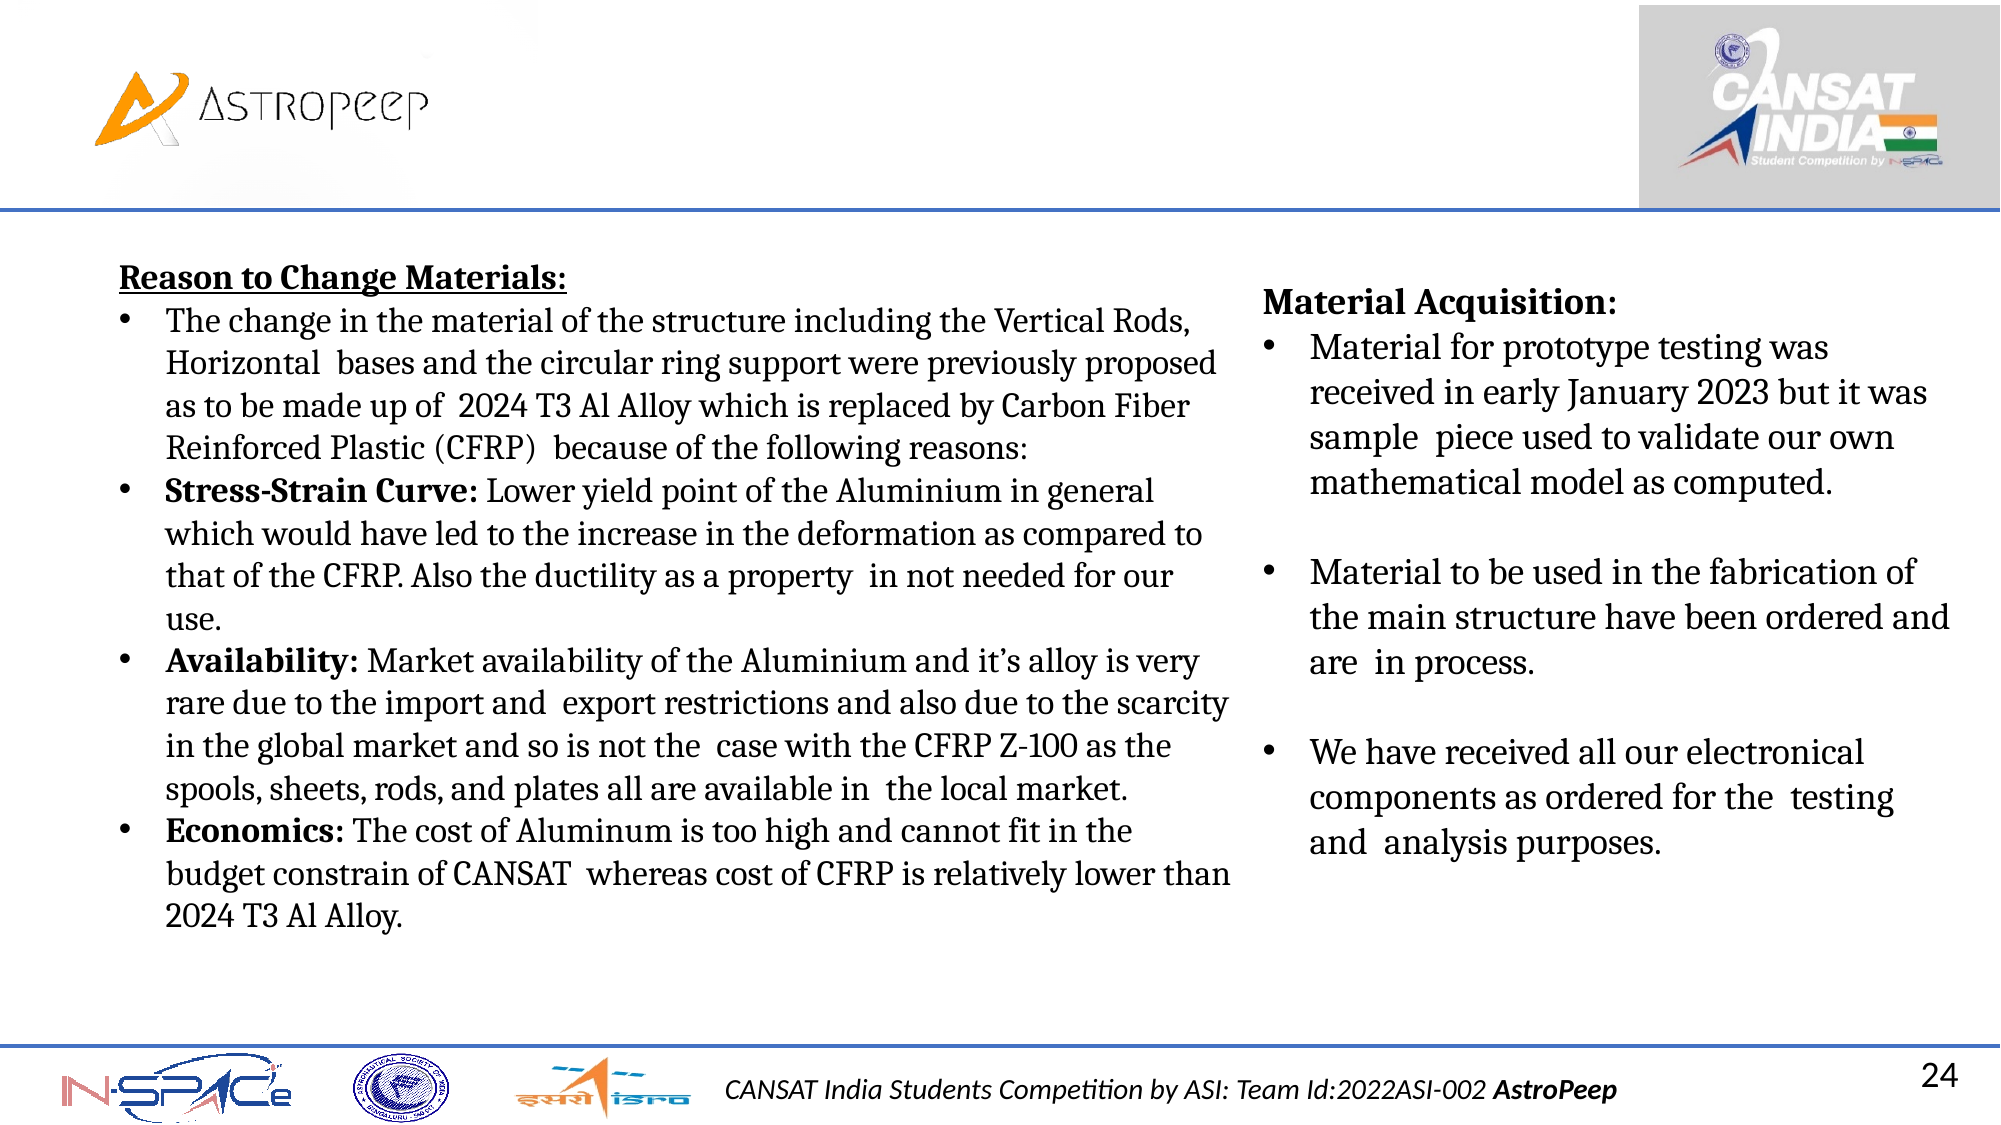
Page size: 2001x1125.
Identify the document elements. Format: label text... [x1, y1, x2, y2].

picture [507, 1051, 703, 1124]
slide_number 24 [1523, 1042, 1974, 1103]
picture [18, 0, 538, 206]
text_box Material Acquisition: Material for prototype testing was received in early January 2023 but it was sample piece used to validate our own mathematical model as computed. Material to be used in the fabrication of the main structure have been ordered and are in process. We have received all our electronical components as ordered for the testing and analysis purposes. [1248, 224, 1974, 870]
picture [352, 1051, 450, 1124]
picture [59, 1052, 295, 1125]
picture [1639, 5, 2000, 208]
text_box Reason to Change Materials: The change in the material of the structure including the Vertical Rods, Horizontal bases and the circular ring support were previously proposed as to be made up of 2024 T3 Al Alloy which is replaced by Carbon Fiber Reinforced Plastic (CFRP) because of the following reasons: Stress-Strain Curve: Lower yield point of the Aluminium in general which would have led to the increase in the deformation as compared to that of the CFRP. Also the ductility as a property in not needed for our use. Availability: Market availability of the Aluminium and it’s alloy is very rare due to the import and export restrictions and also due to the scarcity in the global market and so is not the case with the CFRP Z-100 as the spools, sheets, rods, and plates all are available in the local market. Economics: The cost of Aluminum is too high and cannot fit in the budget constrain of CANSAT whereas cost of CFRP is relatively lower than 2024 T3 Al Alloy. [103, 247, 1248, 943]
